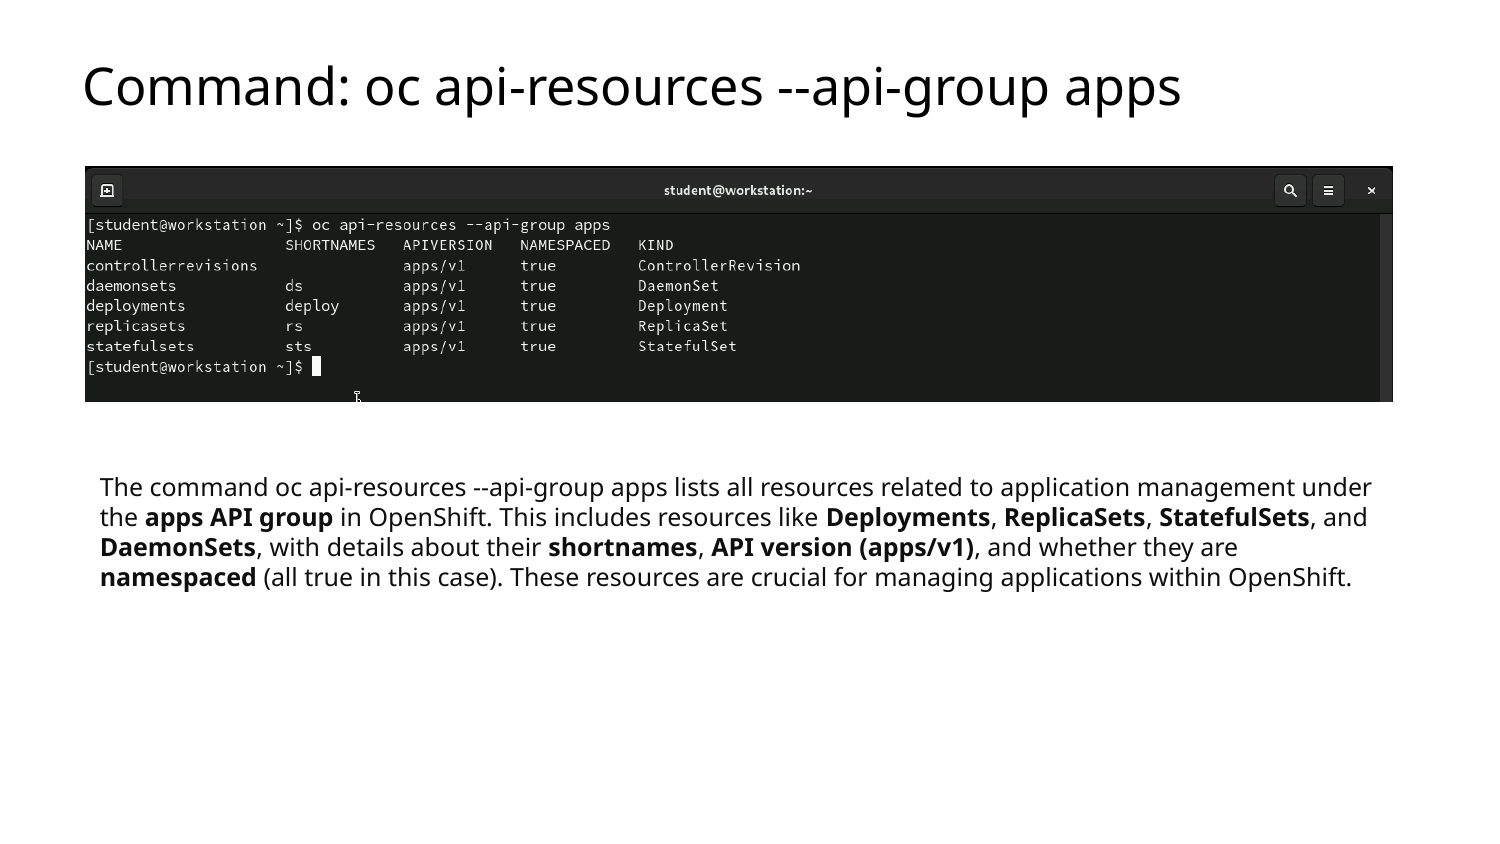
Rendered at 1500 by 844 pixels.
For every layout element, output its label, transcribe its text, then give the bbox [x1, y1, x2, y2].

picture [84, 165, 1393, 402]
text_box The command oc api-resources --api-group apps lists all resources related to application management under the apps API group in OpenShift. This includes resources like Deployments, ReplicaSets, StatefulSets, and DaemonSets, with details about their shortnames, API version (apps/v1), and whether they are namespaced (all true in this case). These resources are crucial for managing applications within OpenShift. [85, 464, 1393, 599]
title Command: oc api-resources --api-group apps [67, 38, 1455, 187]
